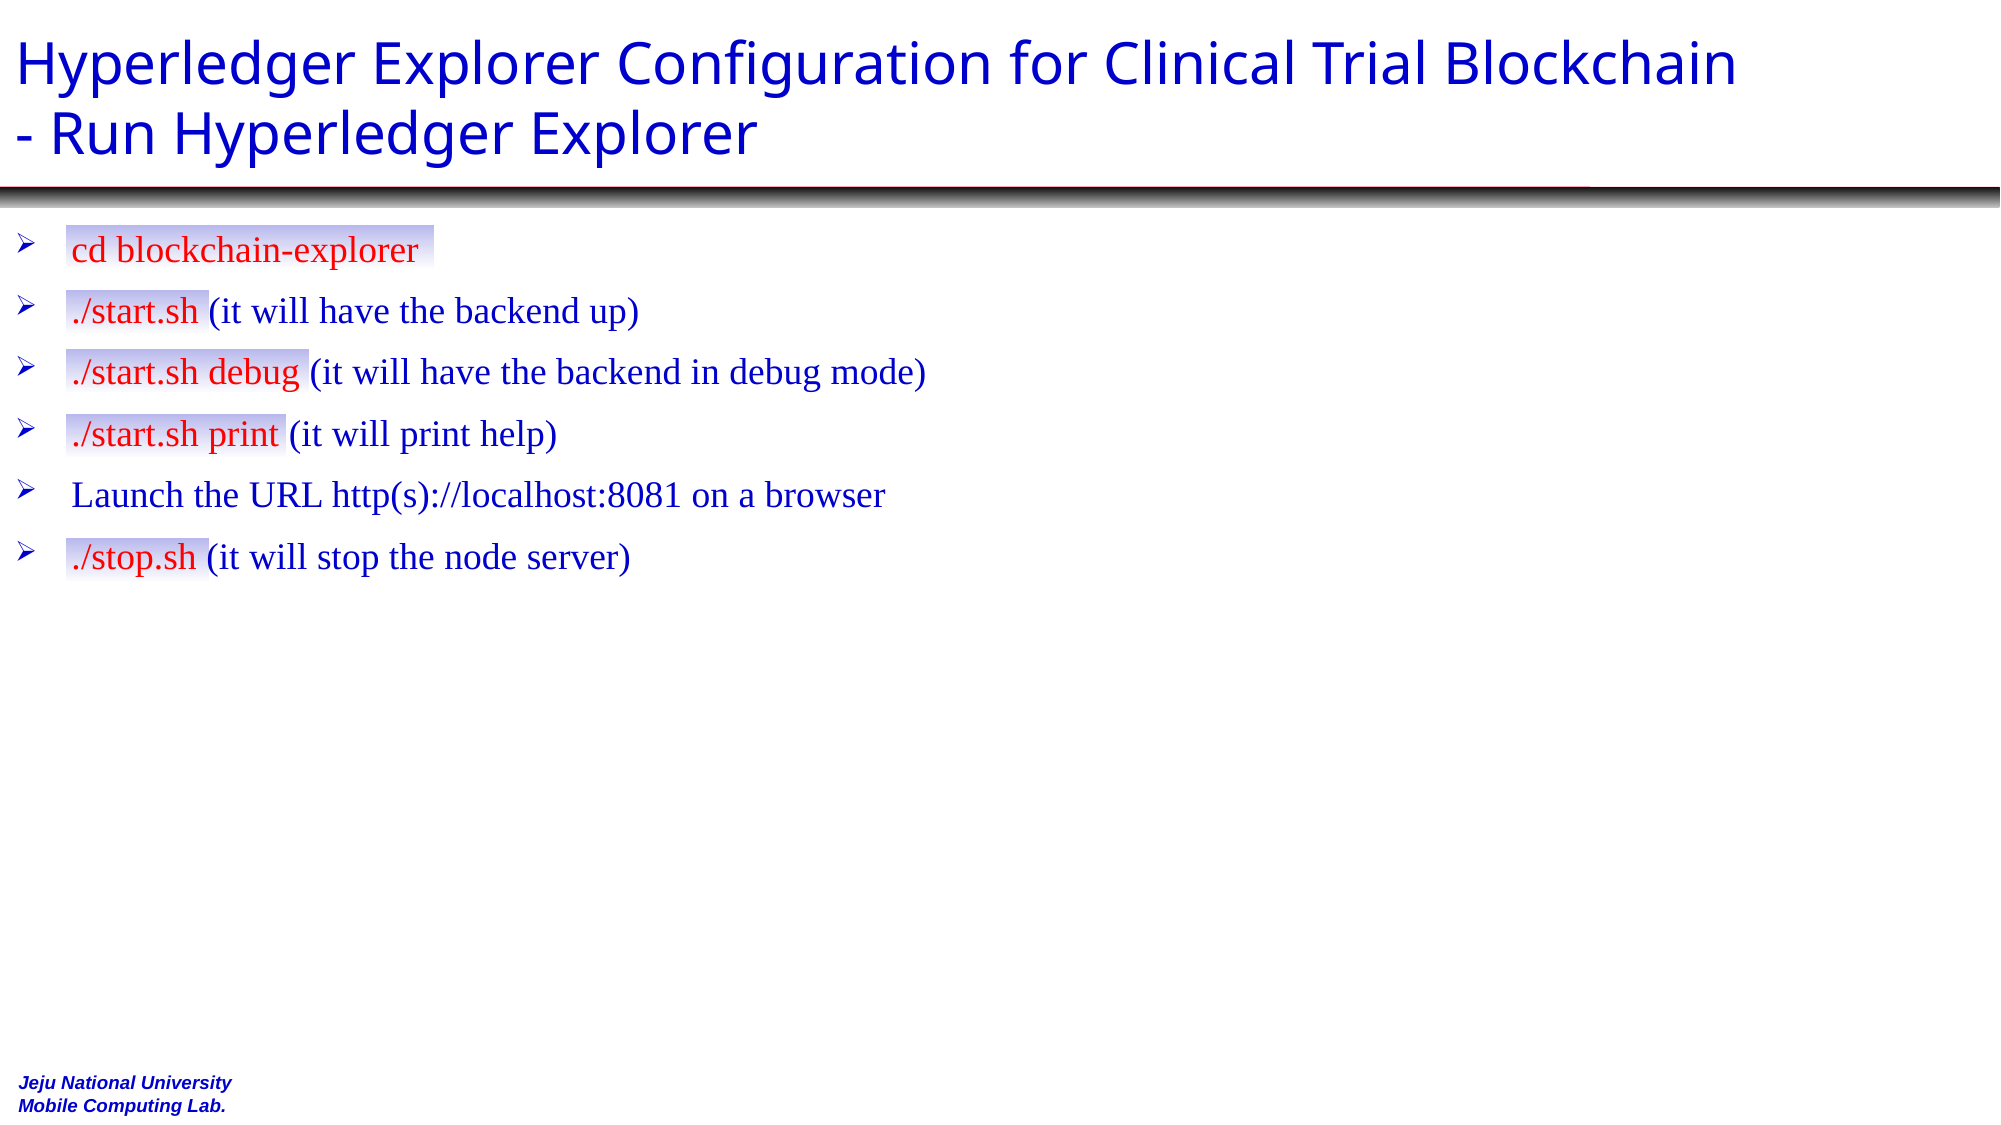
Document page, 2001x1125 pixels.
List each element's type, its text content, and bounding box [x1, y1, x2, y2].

title Hyperledger Explorer Configuration for Clinical Trial Blockchain - Run Hyperledger Explorer [0, 18, 2000, 185]
list cd blockchain-explorer ./start.sh (it will have the backend up) ./start.sh debug (it will have the backend in debug mode) ./start.sh print (it will print help) Launch the URL http(s)://localhost:8081 on a browser ./stop.sh (it will stop the node server) [0, 207, 1042, 628]
